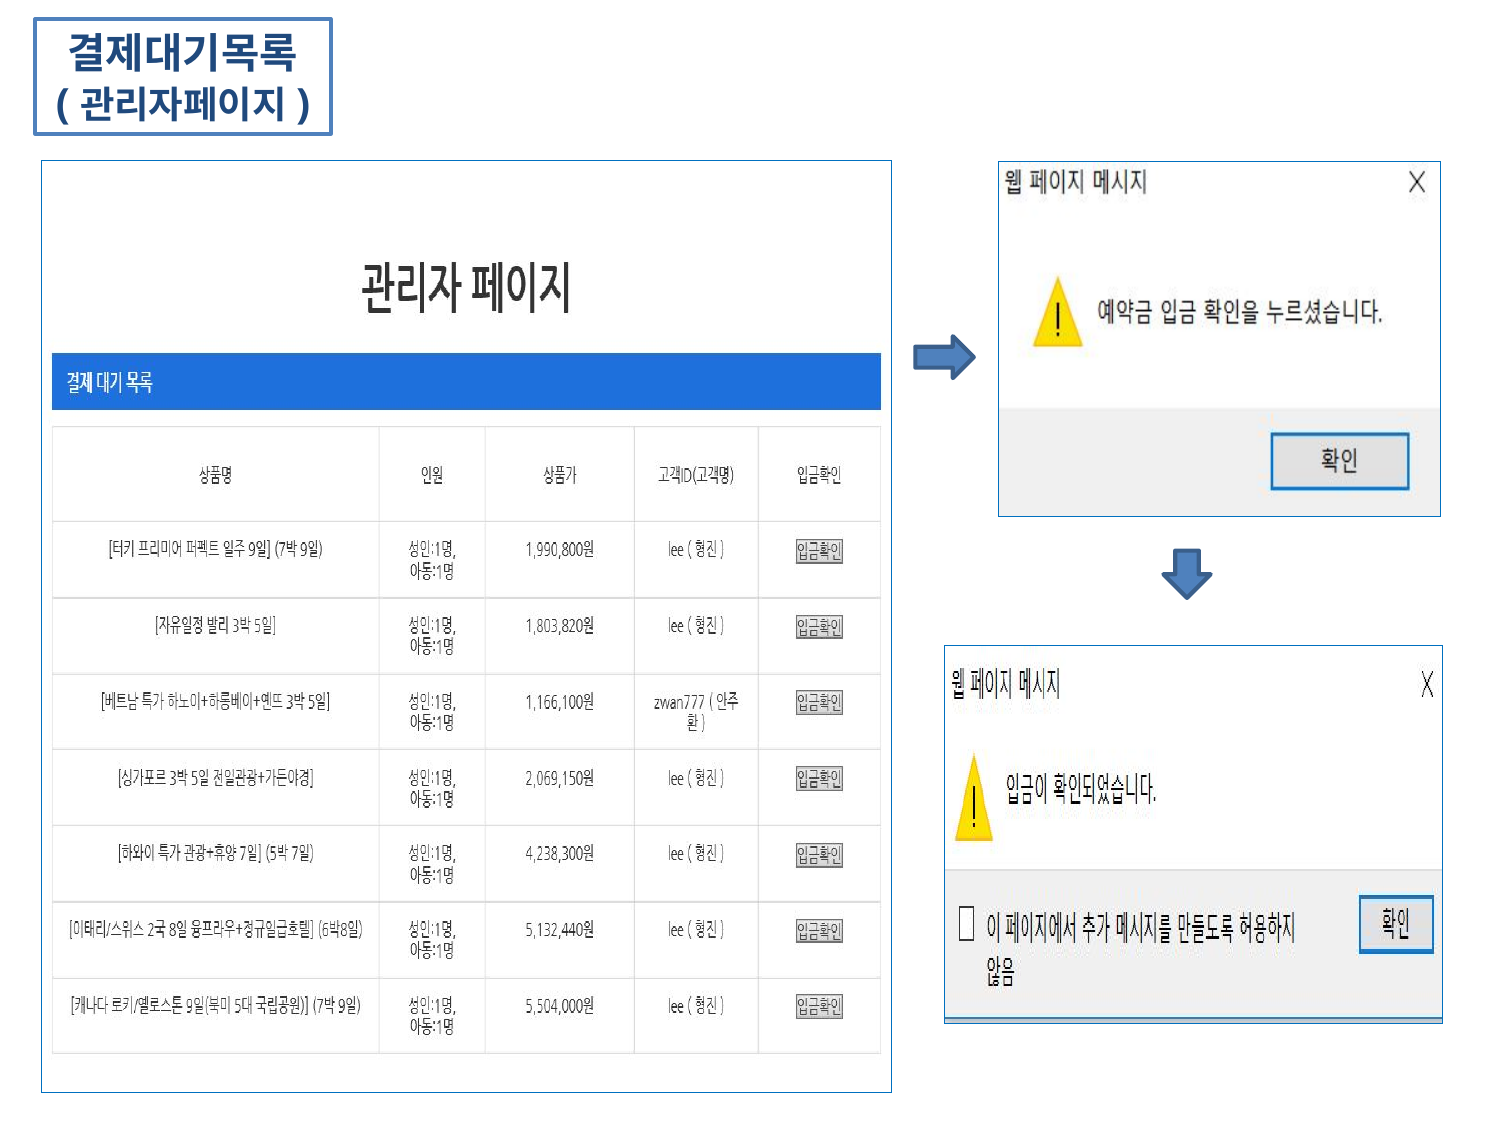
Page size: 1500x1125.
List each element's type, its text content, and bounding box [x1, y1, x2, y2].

text_box [913, 334, 976, 381]
picture [997, 161, 1441, 517]
text_box [1161, 548, 1213, 600]
text_box 결제대기목록 (관리자페이지) [33, 17, 333, 136]
picture [40, 160, 892, 1093]
picture [944, 644, 1443, 1024]
